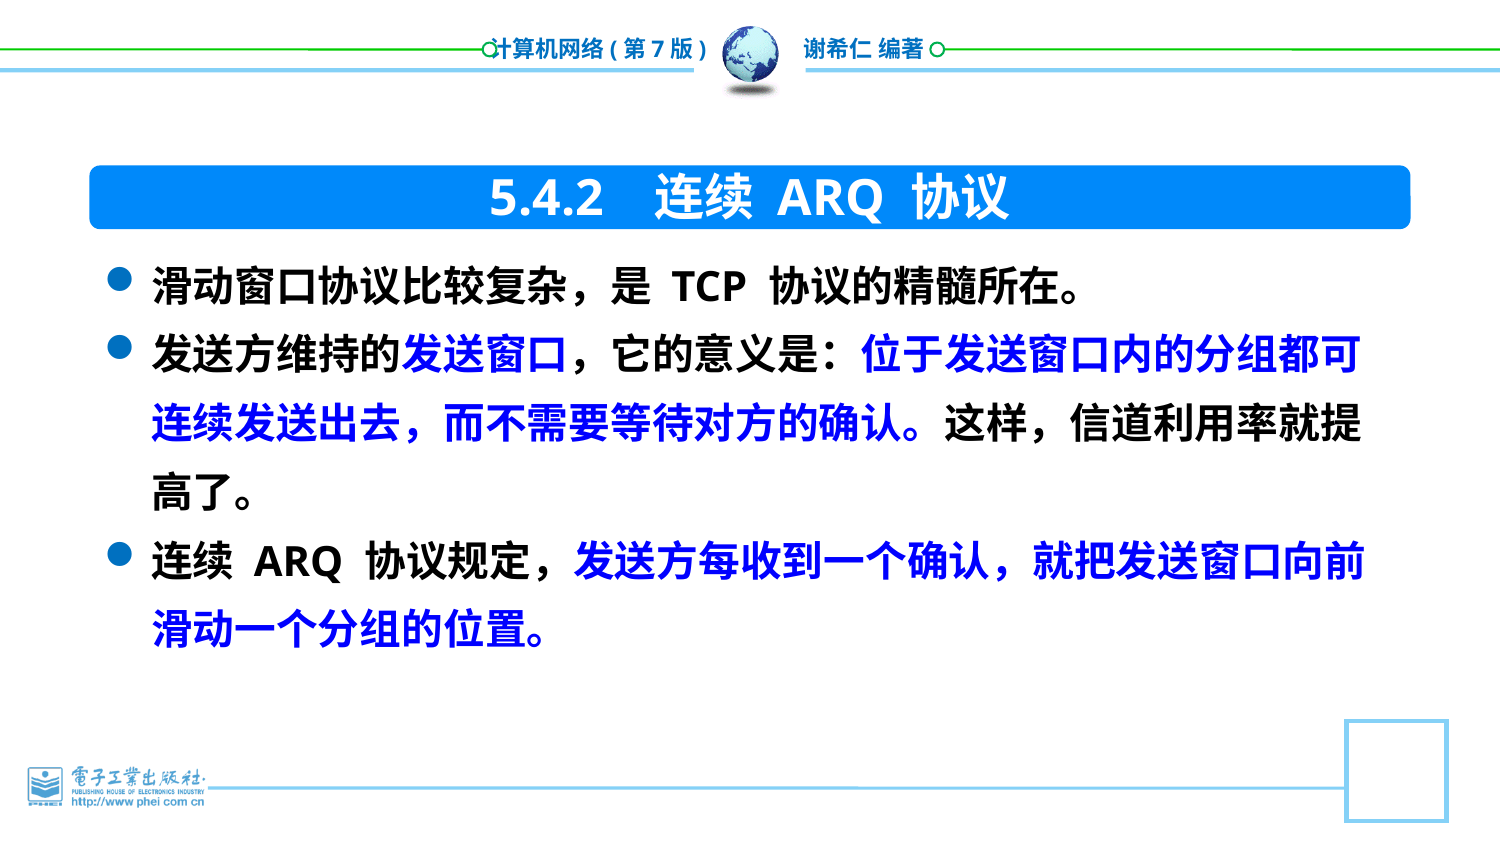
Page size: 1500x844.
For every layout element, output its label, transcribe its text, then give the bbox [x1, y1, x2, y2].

picture [23, 764, 208, 809]
text_box 滑动窗口协议比较复杂，是 TCP 协议的精髓所在。 发送方维持的发送窗口，它的意义是：位于发送窗口内的分组都可连续发送出去，而不需要等待对方的确认。这样，信道利用率就提高了。 连续 ARQ 协议规定，发送方每收到一个确认，就把发送窗口向前滑动一个分组的位置。 [89, 233, 1411, 661]
text_box 5.4.2 连续 ARQ 协议 [474, 158, 1025, 233]
picture [720, 24, 780, 100]
text_box [1025, 165, 1411, 230]
text_box [89, 165, 474, 230]
